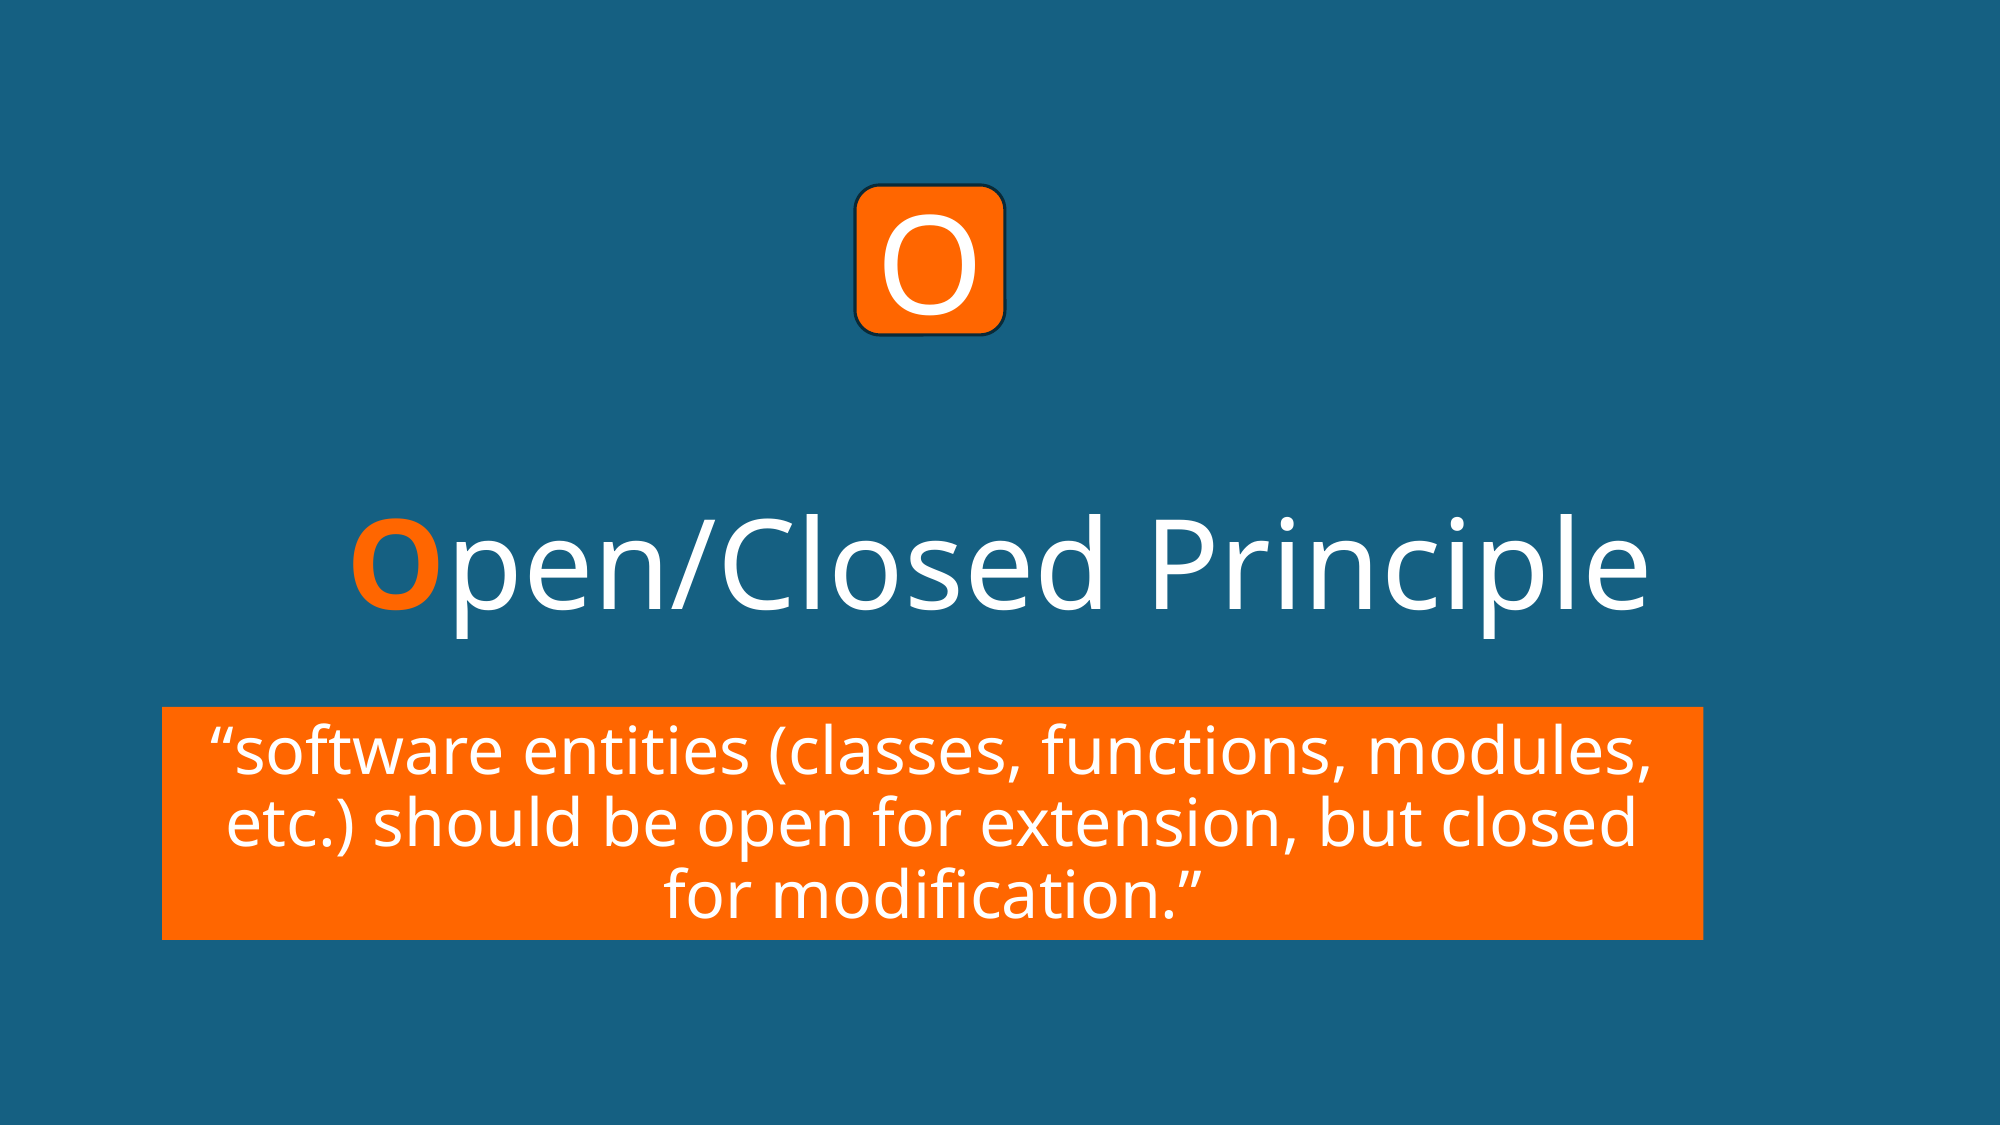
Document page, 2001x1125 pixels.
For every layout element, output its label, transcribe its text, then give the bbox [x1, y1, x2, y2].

text_box O [853, 183, 1007, 337]
title Open/Closed Principle [275, 480, 1725, 645]
text_box “software entities (classes, functions, modules, etc.) should be open for extension, but closed for modification.” [162, 706, 1704, 940]
